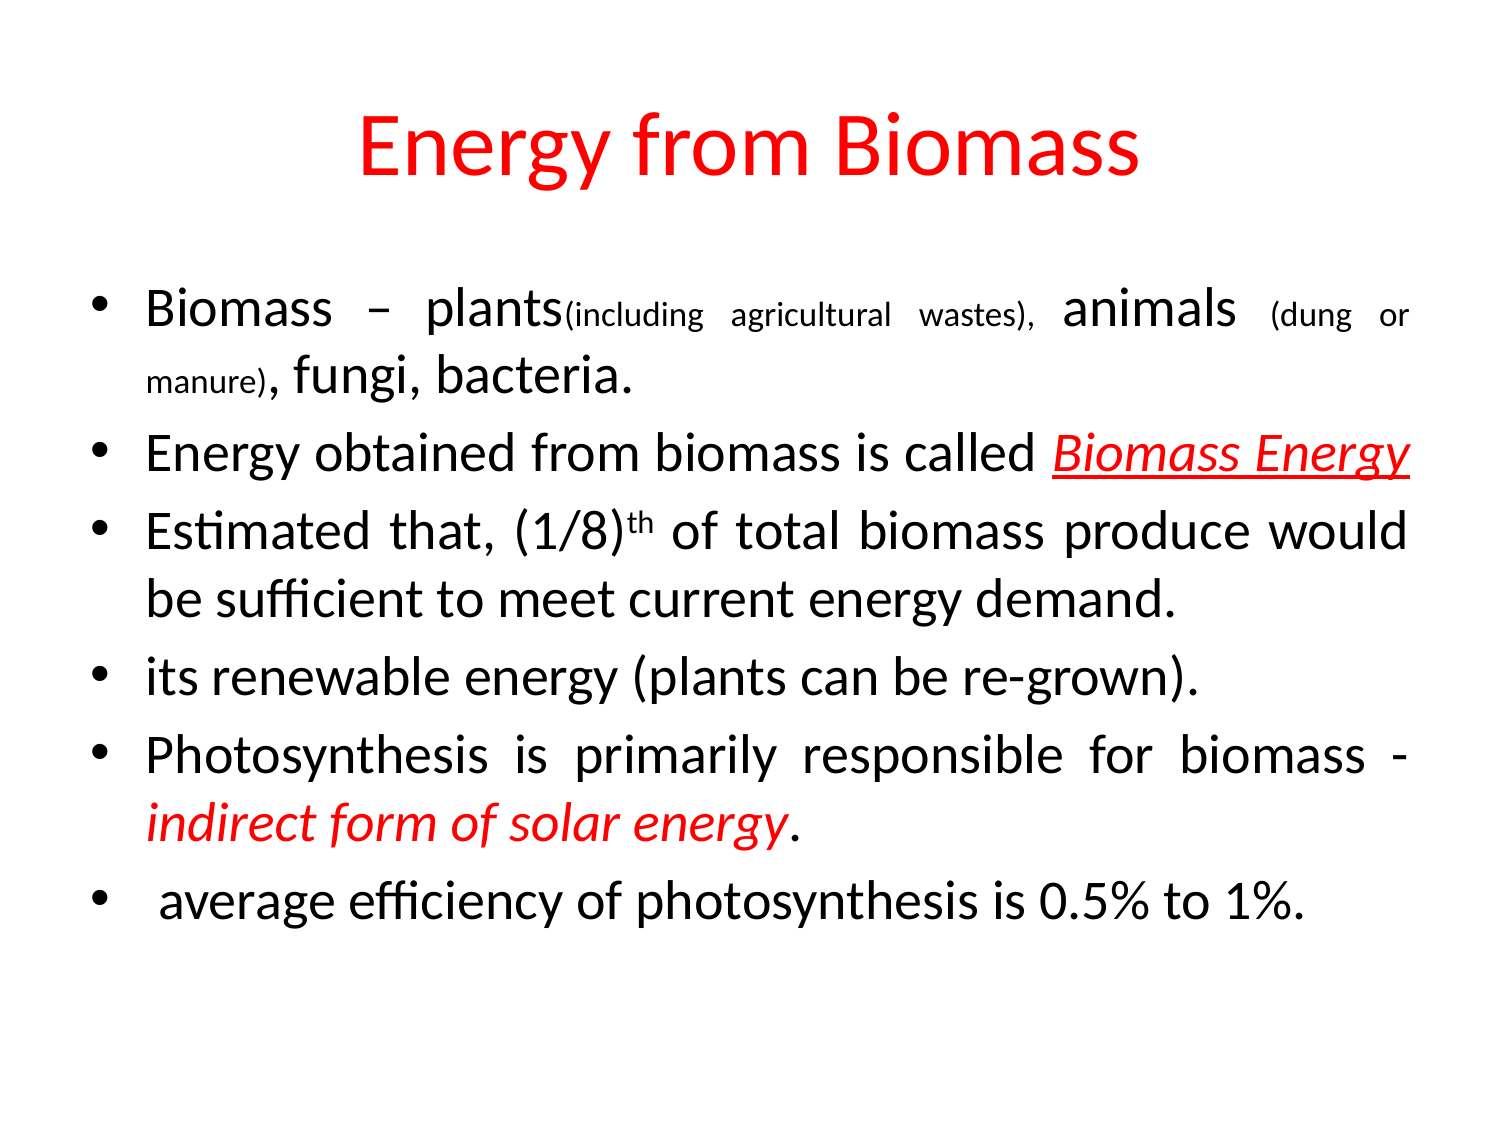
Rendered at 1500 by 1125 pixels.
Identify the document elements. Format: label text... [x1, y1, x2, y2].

list Biomass – plants(including agricultural wastes), animals (dung or manure), fungi, bacteria. Energy obtained from biomass is called Biomass Energy Estimated that, (1/8)th of total biomass produce would be sufficient to meet current energy demand. its renewable energy (plants can be re-grown). Photosynthesis is primarily responsible for biomass - indirect form of solar energy. average efficiency of photosynthesis is 0.5% to 1%. [75, 262, 1425, 1005]
title Energy from Biomass [75, 45, 1425, 233]
